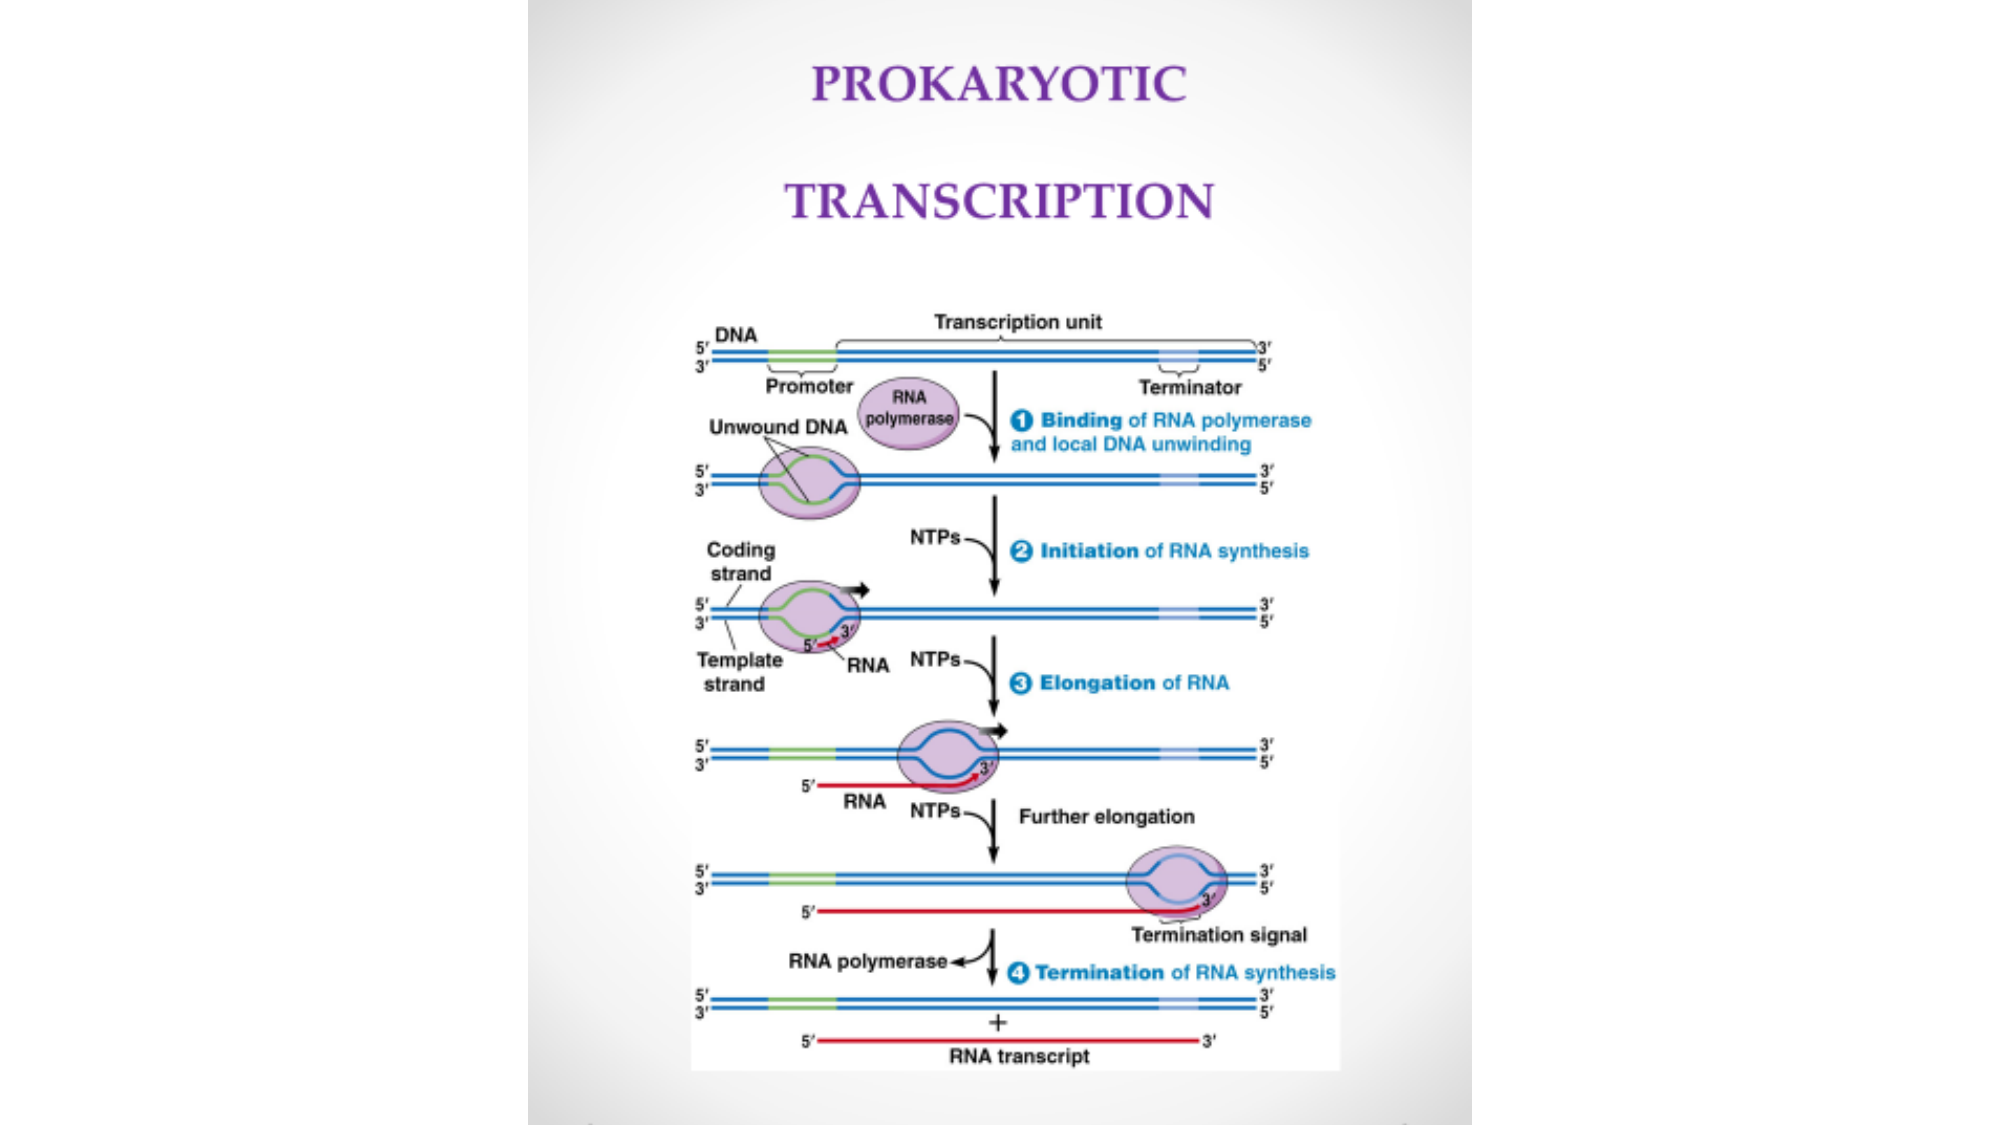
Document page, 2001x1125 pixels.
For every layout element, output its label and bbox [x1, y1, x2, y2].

picture [528, 0, 1472, 1125]
